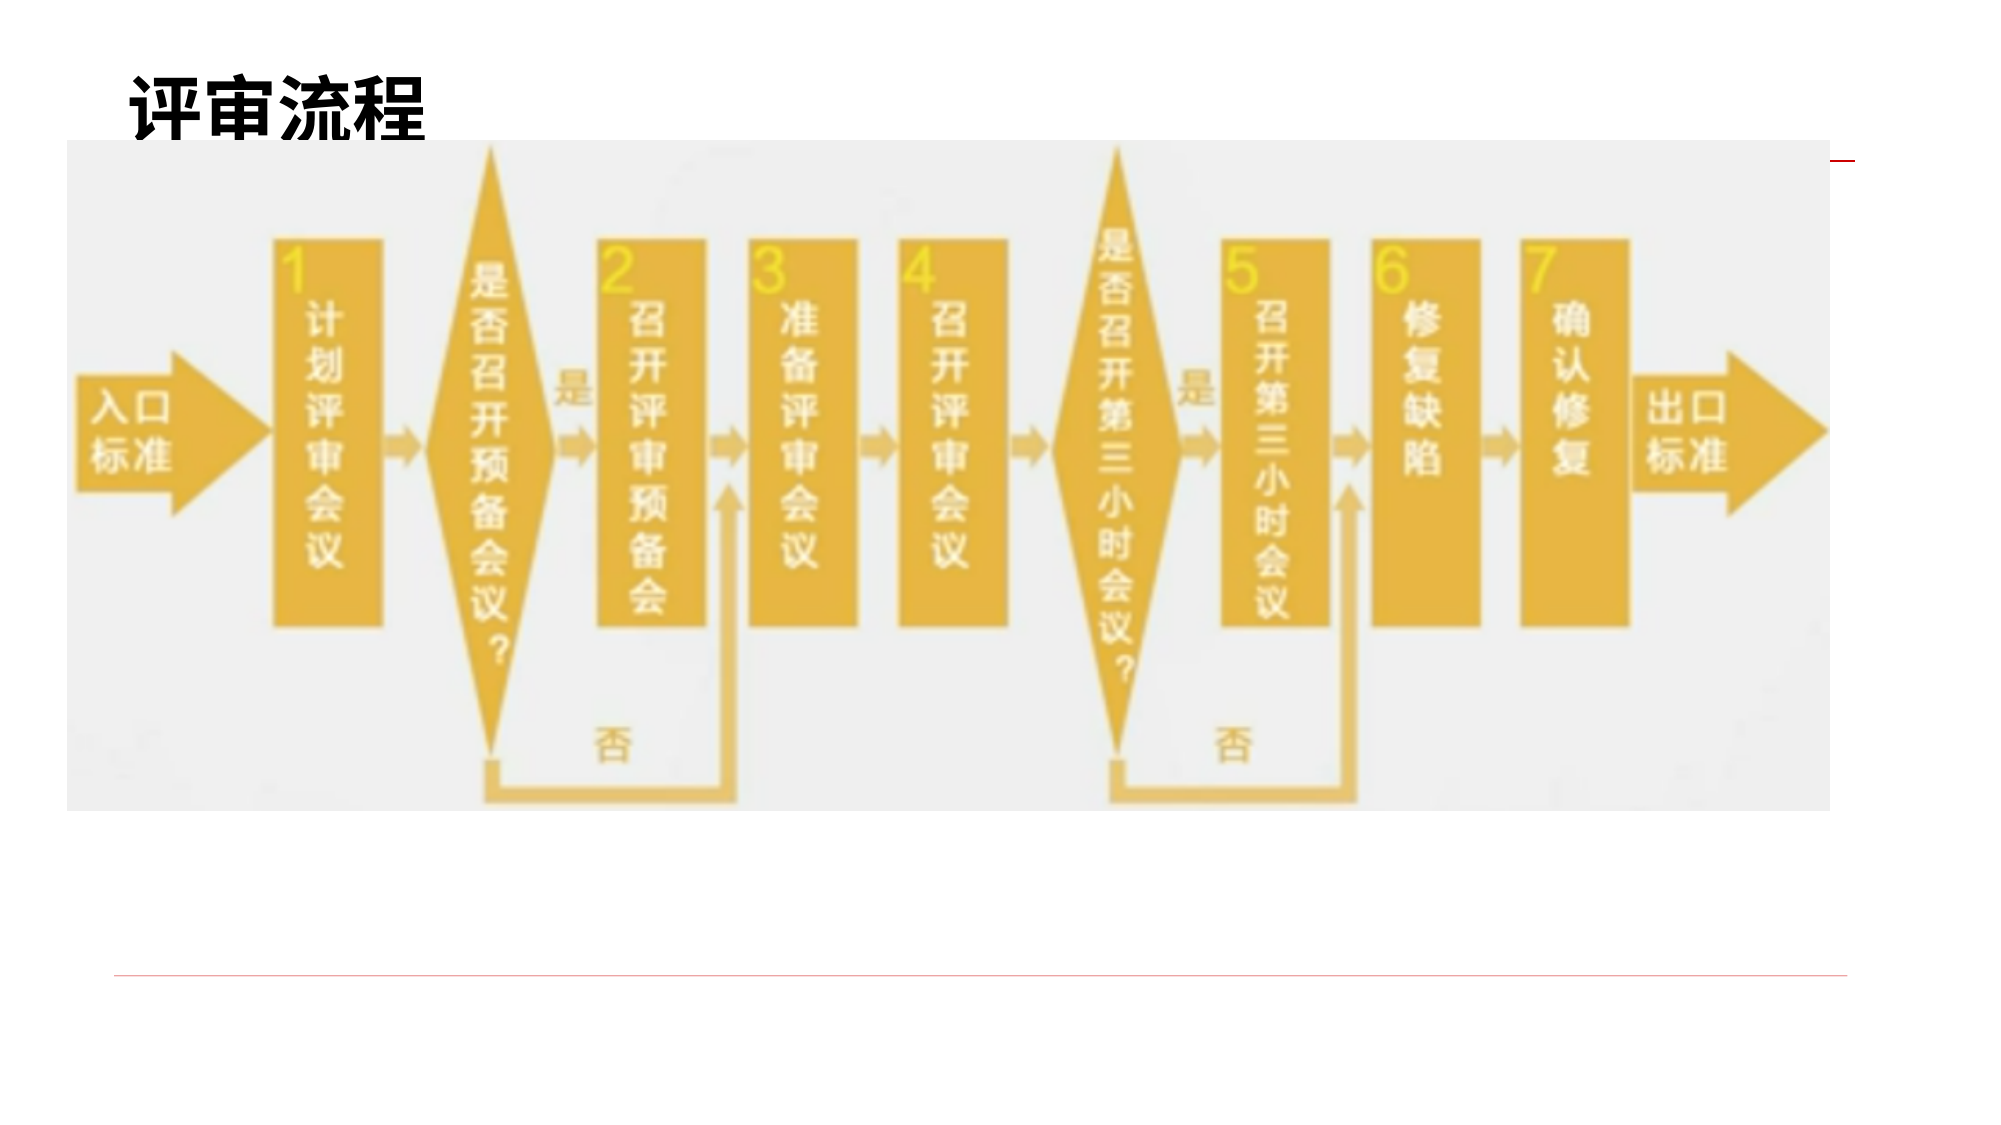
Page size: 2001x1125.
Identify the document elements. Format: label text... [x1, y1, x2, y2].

picture [67, 140, 1830, 812]
title 评审流程 [112, 42, 1863, 161]
